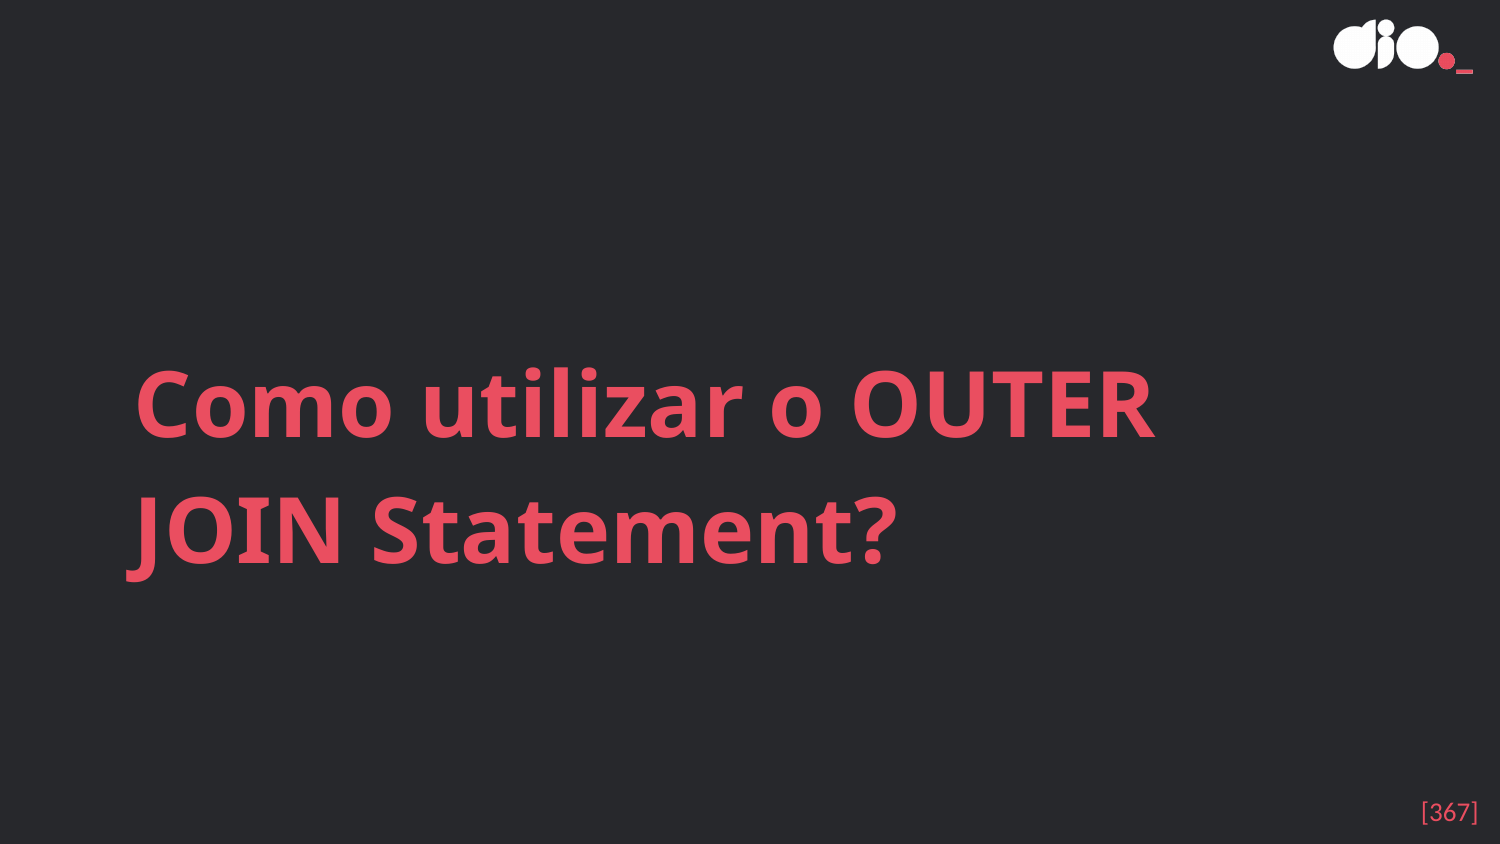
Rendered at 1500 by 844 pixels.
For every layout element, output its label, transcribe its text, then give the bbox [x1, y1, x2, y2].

text_box Como utilizar o OUTER JOIN Statement? [118, 315, 1380, 640]
slide_number [367] [1403, 779, 1494, 844]
picture [1332, 19, 1474, 75]
